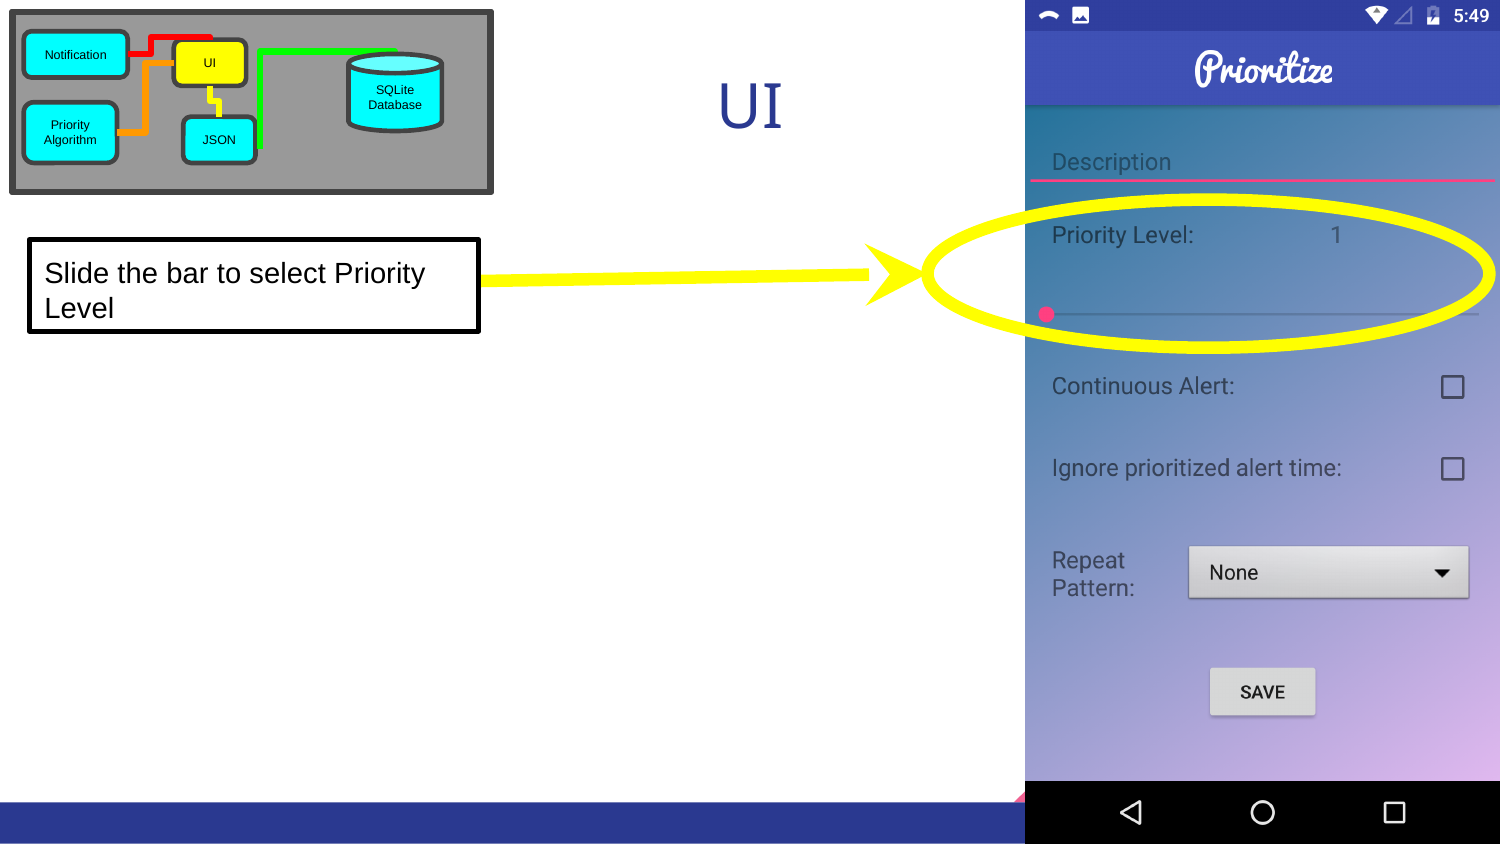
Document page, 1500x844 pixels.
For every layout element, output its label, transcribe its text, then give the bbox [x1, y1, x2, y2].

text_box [478, 273, 928, 282]
text_box [927, 218, 1020, 329]
title UI [496, 50, 1020, 151]
text_box Slide the bar to select Priority Level [29, 239, 479, 332]
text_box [12, 11, 491, 193]
picture [1025, 0, 1500, 844]
